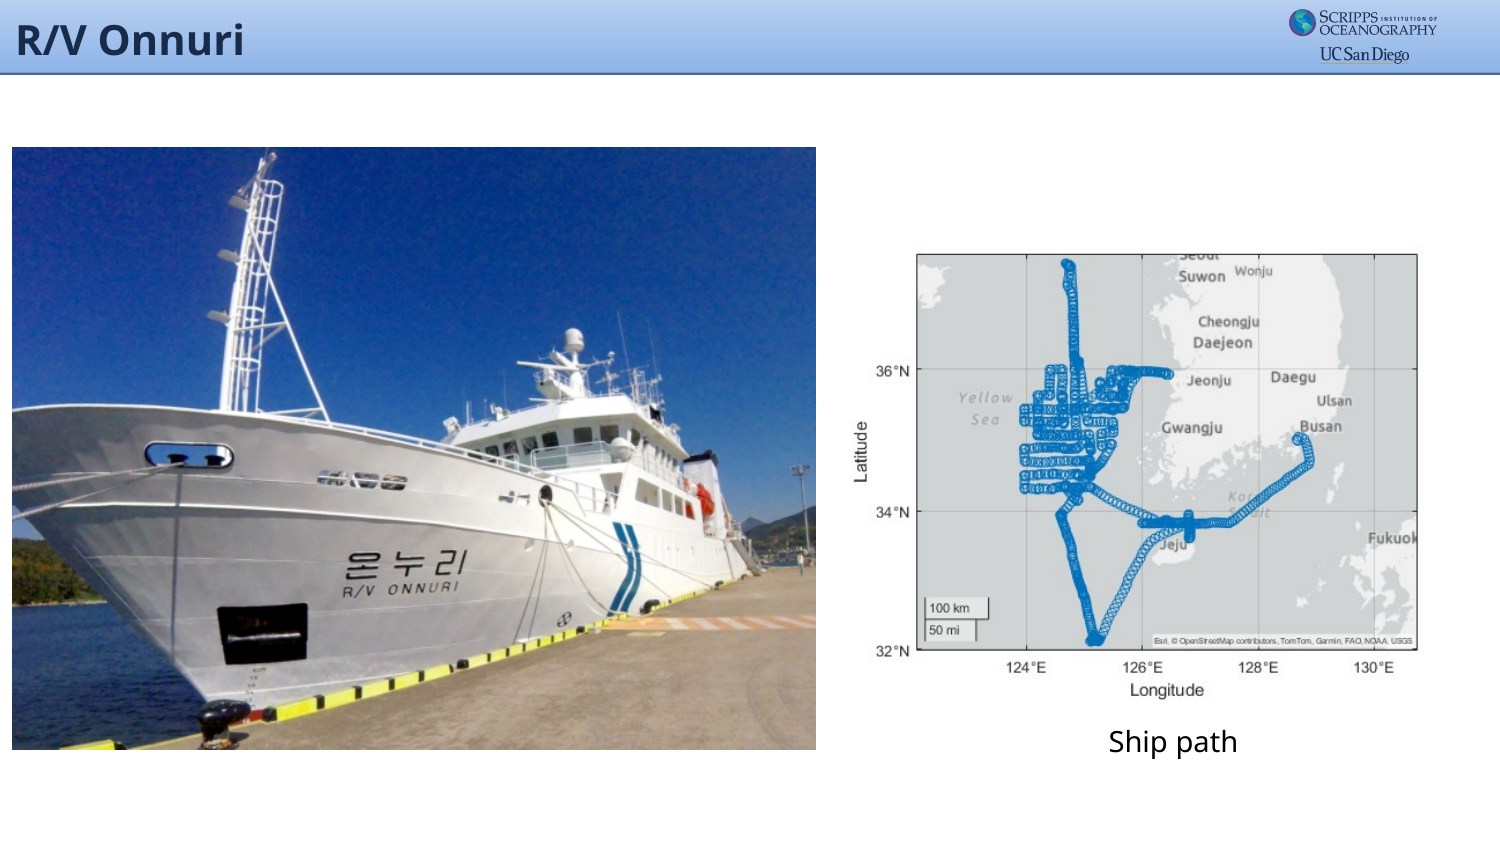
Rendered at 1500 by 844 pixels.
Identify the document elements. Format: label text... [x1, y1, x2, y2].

text_box Ship path [923, 713, 1424, 763]
picture [12, 147, 817, 751]
text_box R/V Onnuri [0, 6, 1213, 72]
picture [1287, 7, 1438, 66]
picture [831, 218, 1479, 704]
